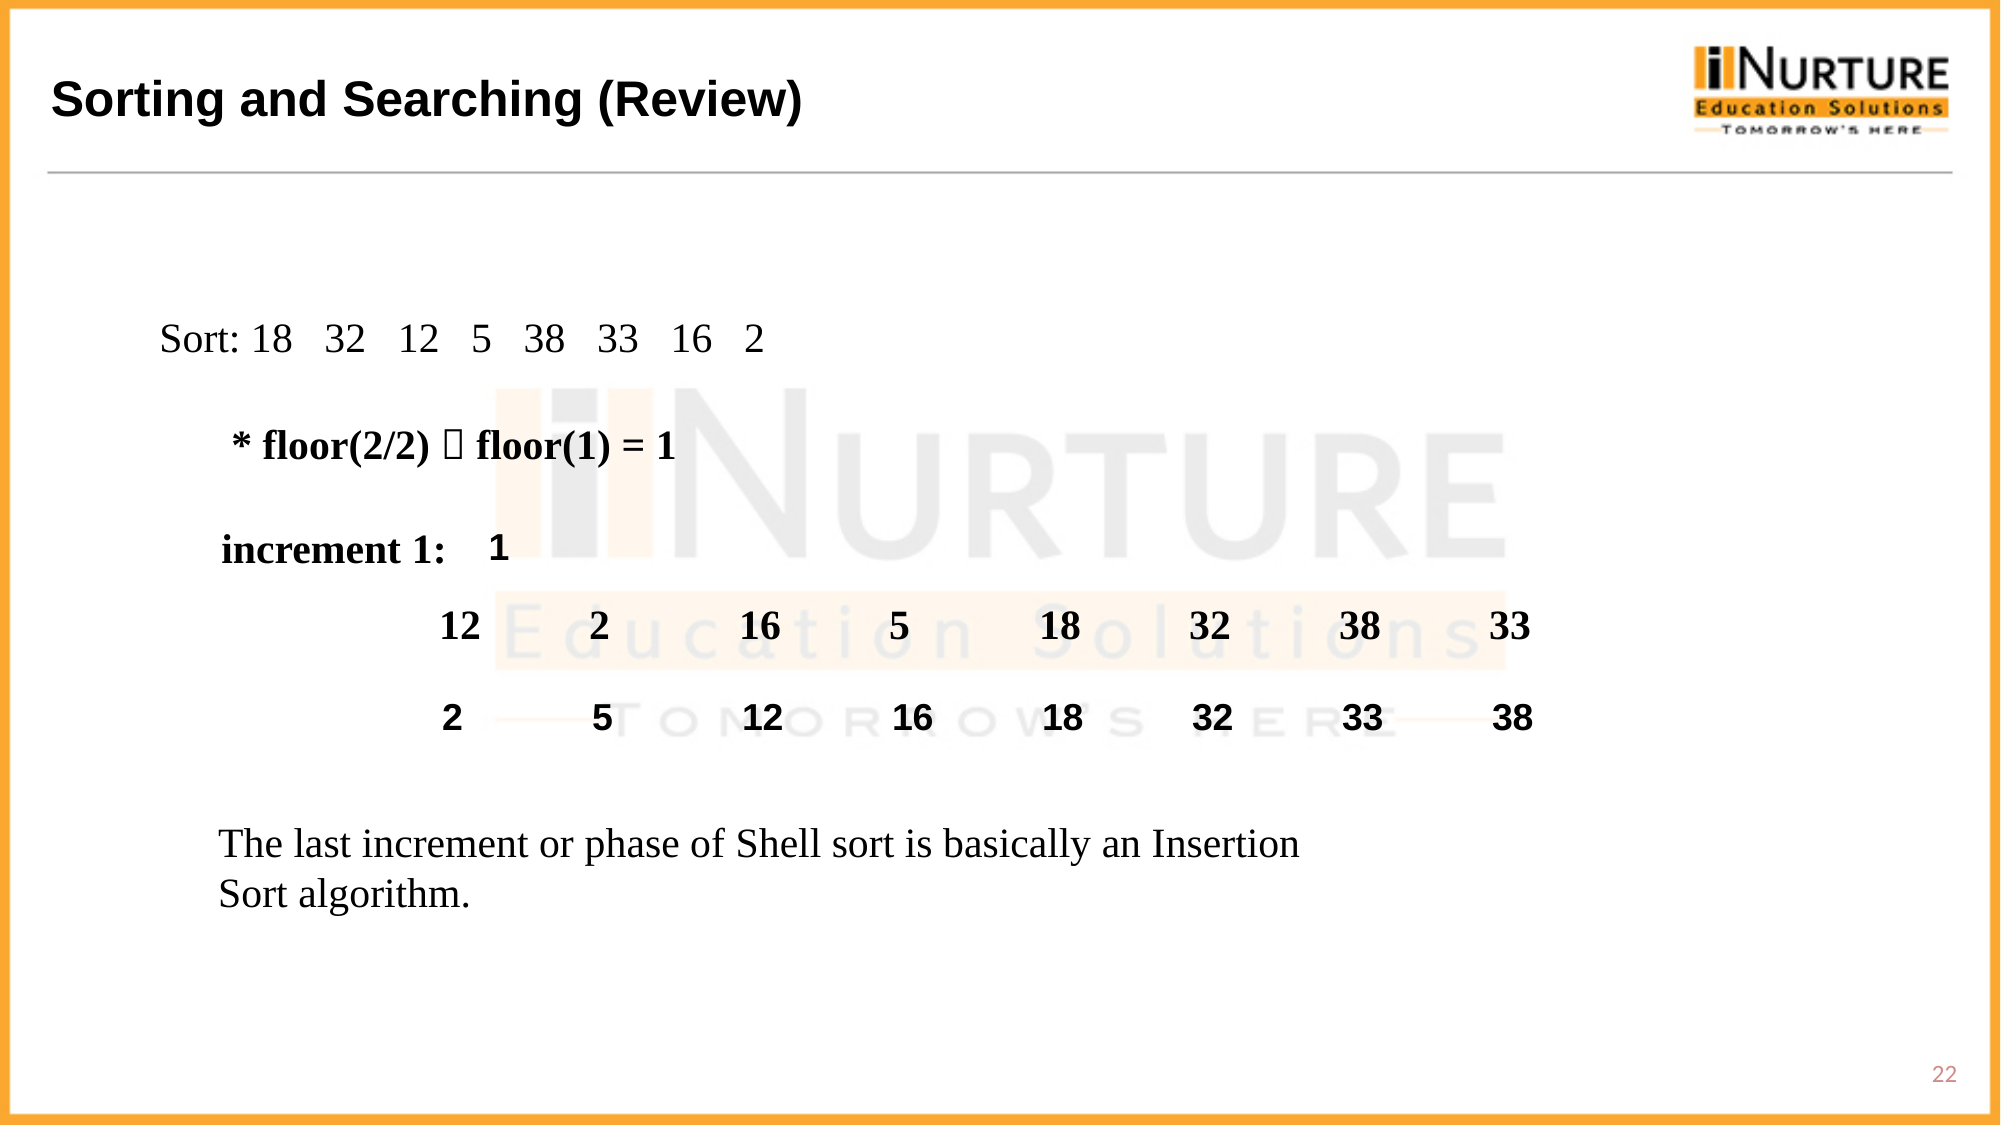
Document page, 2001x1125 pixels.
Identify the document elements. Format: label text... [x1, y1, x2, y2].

text_box increment 1: [206, 514, 473, 580]
picture [0, 0, 2001, 1125]
text_box The last increment or phase of Shell sort is basically an Insertion Sort algorithm. [203, 808, 1327, 924]
text_box 12 2 16 5 18 32 38 33 [424, 590, 1557, 655]
slide_number 22 [1901, 1042, 1973, 1103]
text_box * floor(2/2)  floor(1) = 1 [216, 410, 692, 475]
text_box Sorting and Searching (Review) [33, 59, 1716, 134]
text_box Sort: 18 32 12 5 38 33 16 2 [144, 309, 1645, 1125]
text_box 1 [473, 515, 525, 575]
text_box 2 5 12 16 18 32 33 38 [427, 685, 1560, 746]
